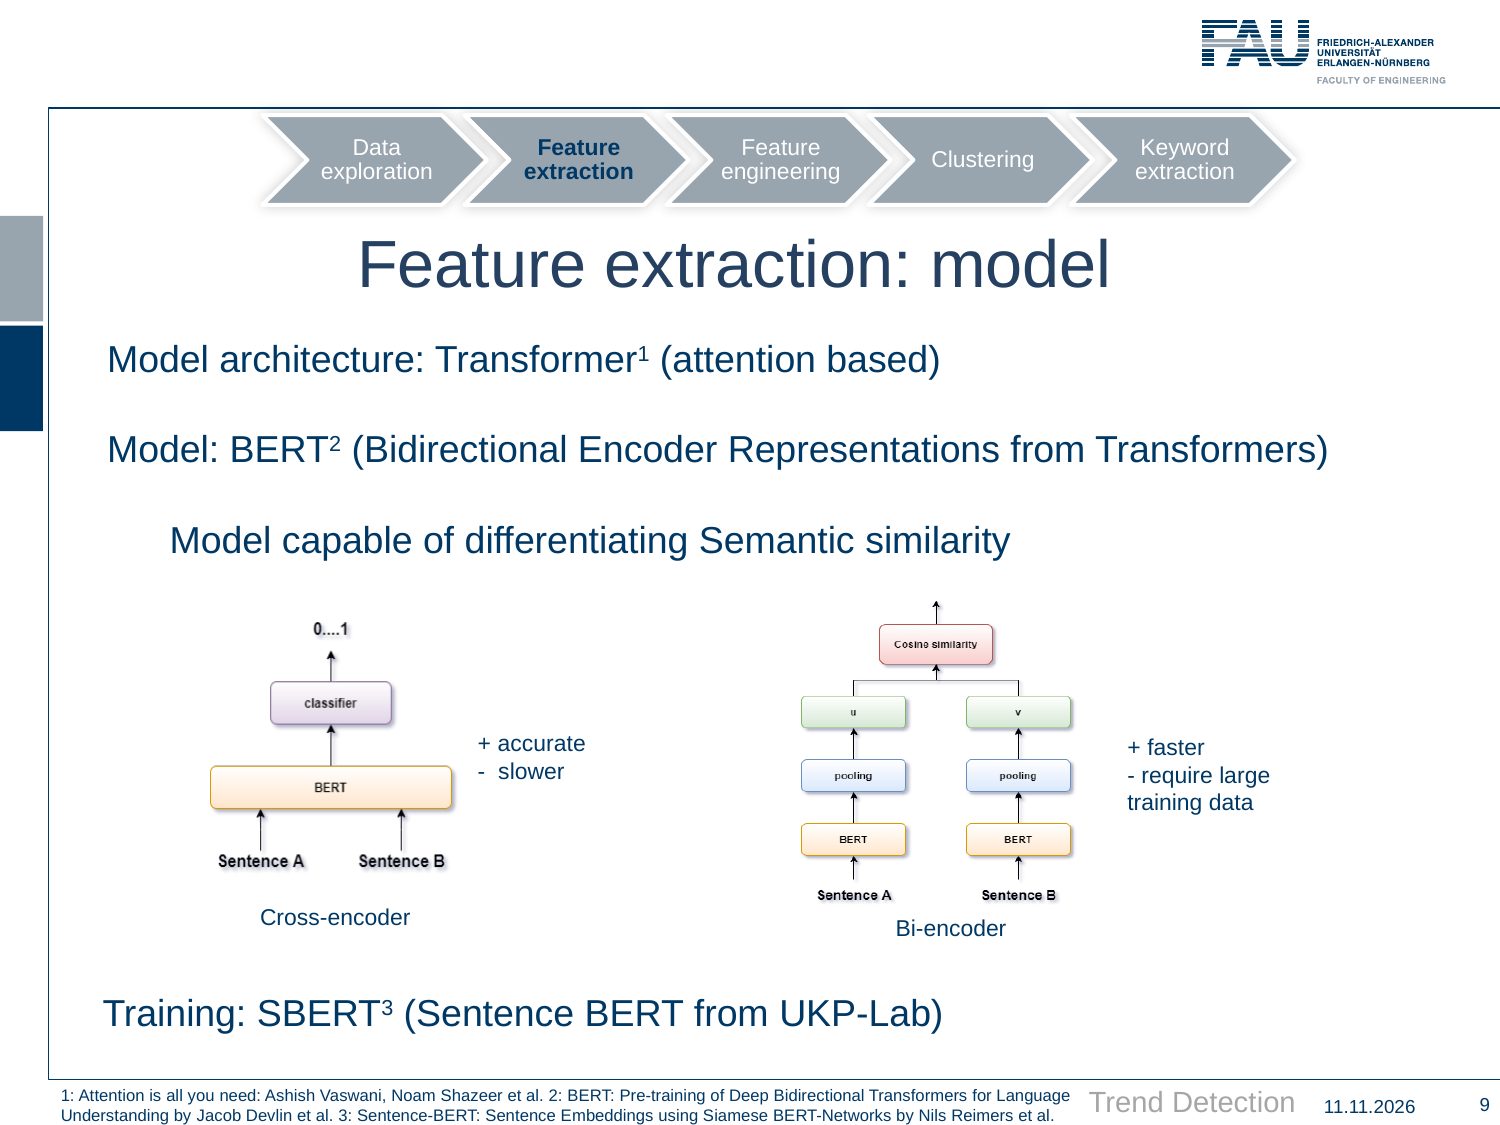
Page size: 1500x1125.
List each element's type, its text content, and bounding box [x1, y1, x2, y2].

title Feature extraction: model [87, 212, 1382, 311]
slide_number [1323, 1094, 1440, 1125]
text_box + faster - require large training data [1112, 725, 1356, 850]
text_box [801, 594, 1080, 949]
text_box Model architecture: Transformer1 (attention based) Model: BERT2 (Bidirectional Encoder Representations from Transformers) [95, 330, 1381, 523]
text_box + accurate - slower [468, 721, 646, 792]
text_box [210, 618, 464, 939]
text_box Model capable of differentiating Semantic similarity [154, 508, 1234, 569]
text_box Training: SBERT3 (Sentence BERT from UKP-Lab) [87, 981, 1233, 1042]
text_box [261, 74, 1296, 246]
footer 1: Attention is all you need: Ashish Vaswani, Noam Shazeer et al. 2: BERT: Pre-training of Deep Bidirectional Transformers for Language Understanding by Jacob Devlin et al. 3: Sentence-BERT: Sentence Embeddings using Siamese BERT-Networks by Nils Reimers et al. [60, 1085, 1128, 1125]
slide_number 9 [1451, 1092, 1491, 1125]
